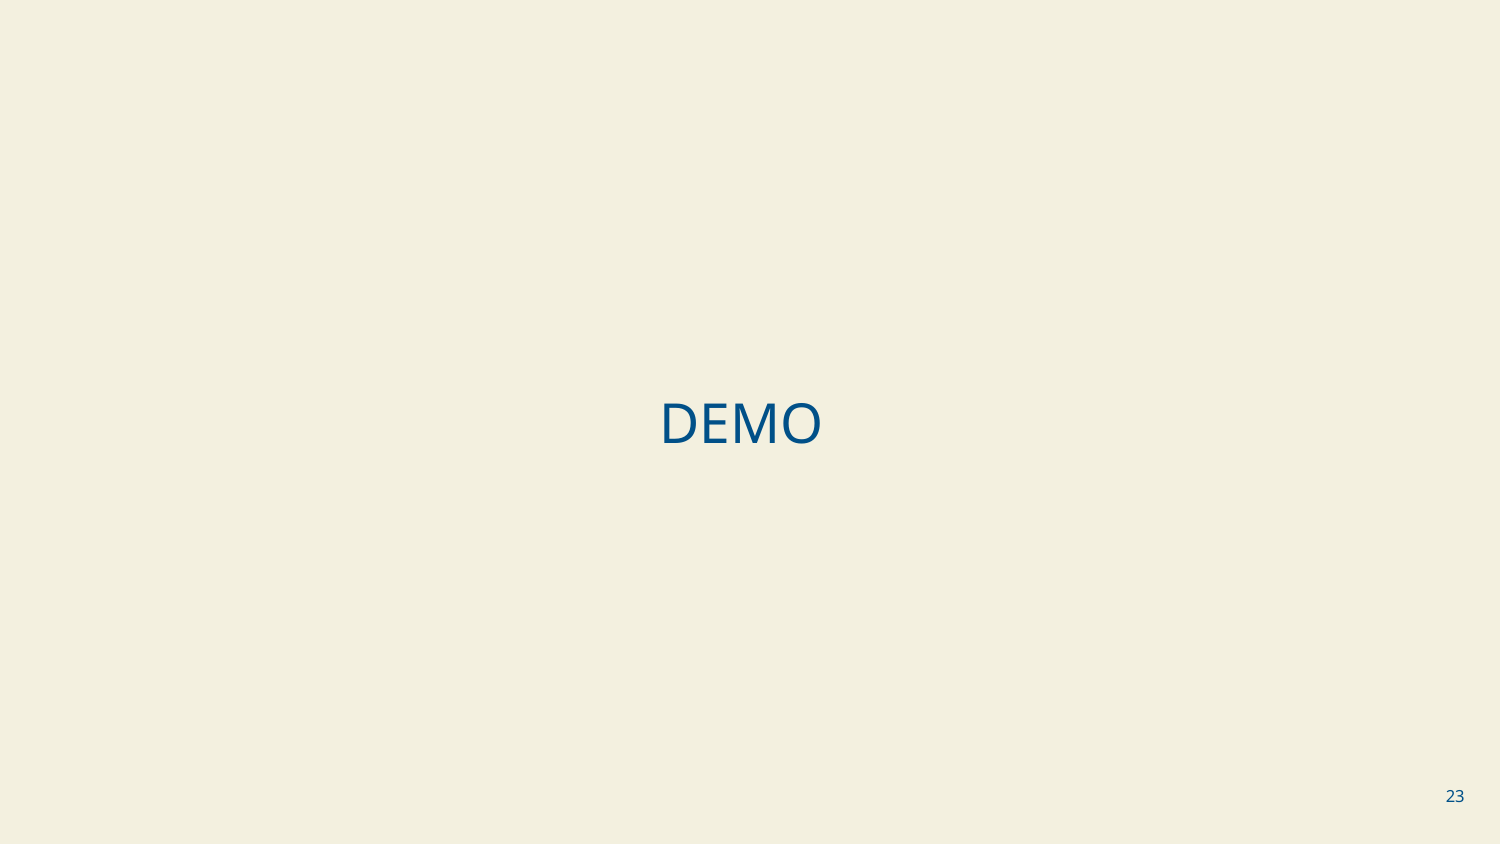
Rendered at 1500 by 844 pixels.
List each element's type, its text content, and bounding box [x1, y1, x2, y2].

slide_number ‹#› [1389, 764, 1480, 830]
subtitle DEMO [151, 162, 1332, 682]
